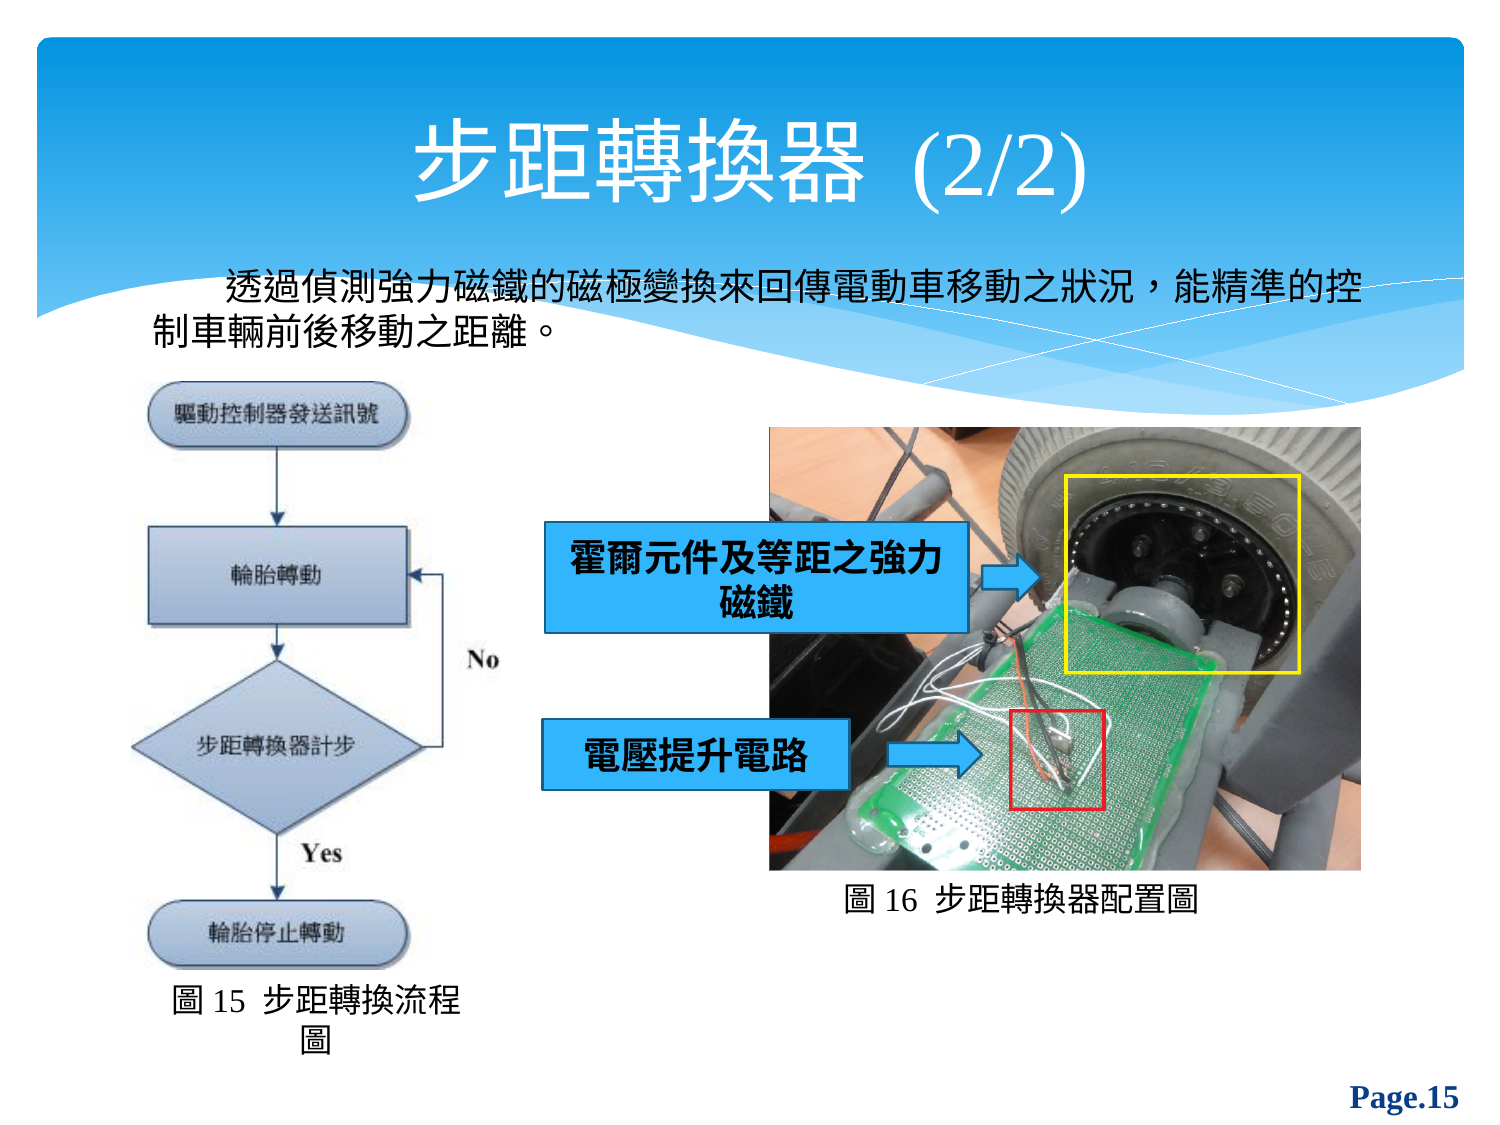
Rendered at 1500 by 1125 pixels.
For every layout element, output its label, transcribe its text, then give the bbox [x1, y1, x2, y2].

slide_number Page.15 [1309, 1065, 1500, 1125]
text_box 電壓提升電路 [542, 724, 763, 784]
text_box 霍爾元件及等距之強力磁鐵 [545, 527, 763, 632]
picture [131, 381, 502, 970]
text_box [544, 521, 763, 634]
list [769, 427, 1361, 871]
text_box 圖16 步距轉換器配置圖 [531, 870, 1500, 926]
text_box 圖15 步距轉換流程圖 [145, 979, 488, 1067]
text_box 透過偵測強力磁鐵的磁極變換來回傳電動車移動之狀況，能精準的控制車輛前後移動之距離。 [138, 255, 1379, 361]
title 步距轉換器 (2/2) [75, 55, 1425, 261]
text_box [541, 718, 763, 791]
